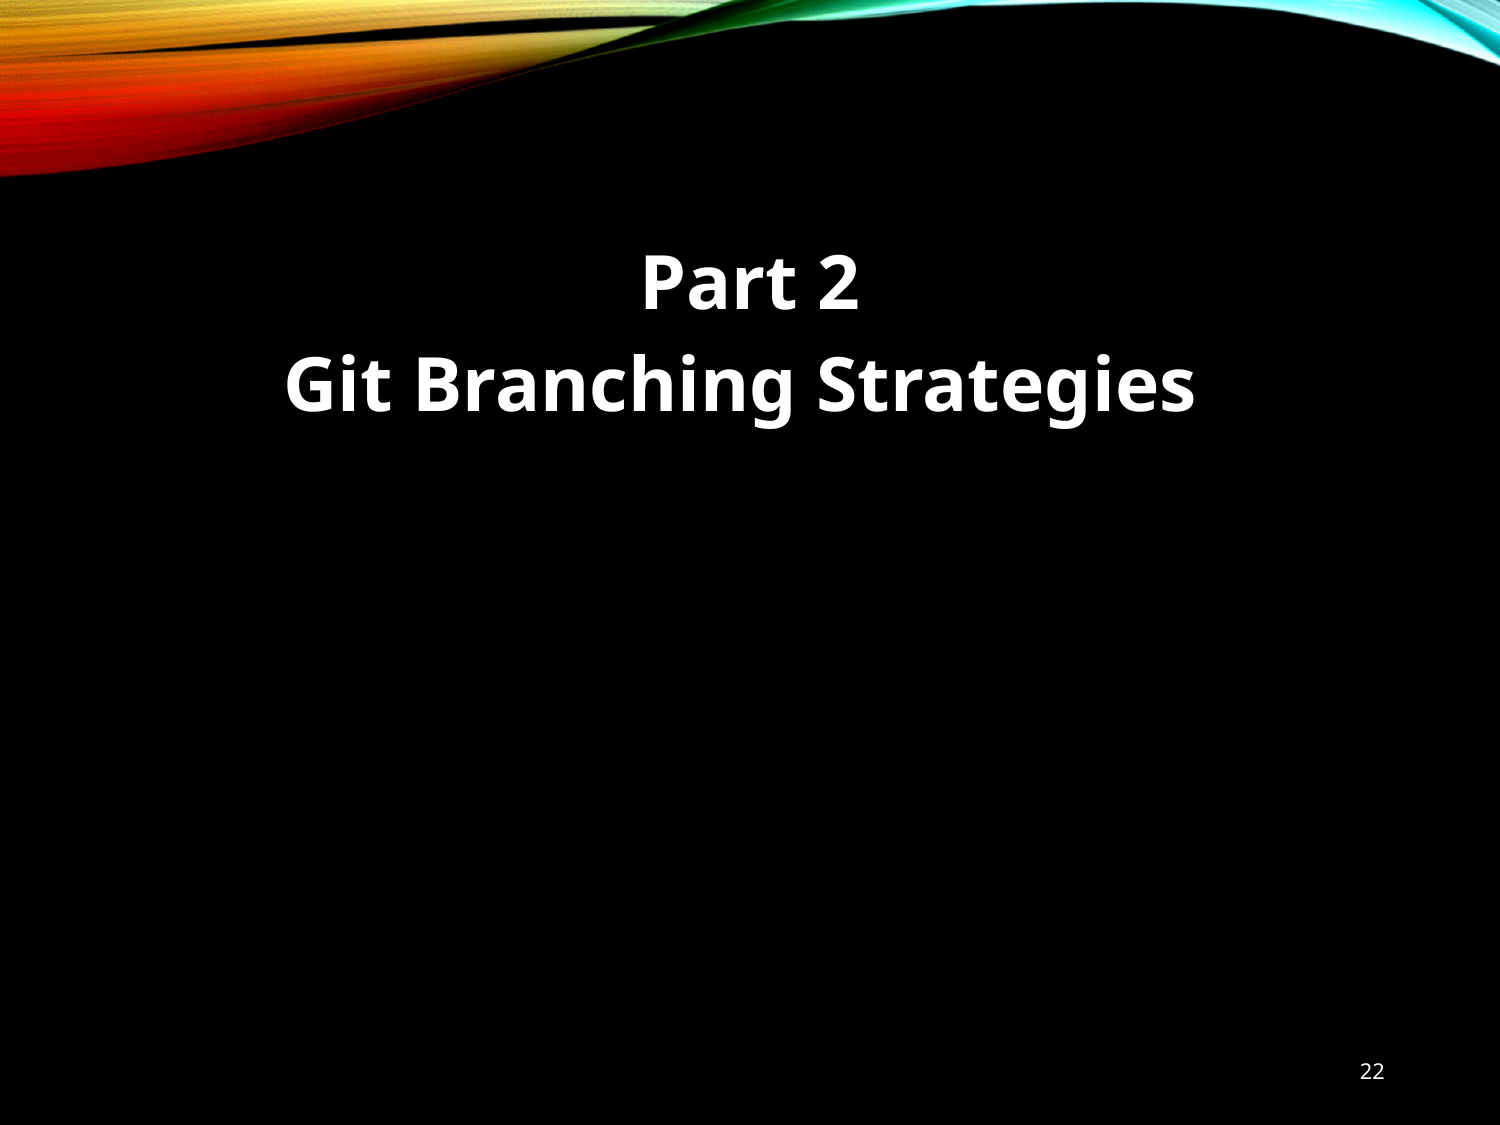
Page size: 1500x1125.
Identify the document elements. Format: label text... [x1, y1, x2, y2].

text_box Part 2 Git Branching Strategies [40, 237, 1460, 763]
footer 21 [374, 1042, 1400, 1103]
picture [0, 0, 1500, 178]
